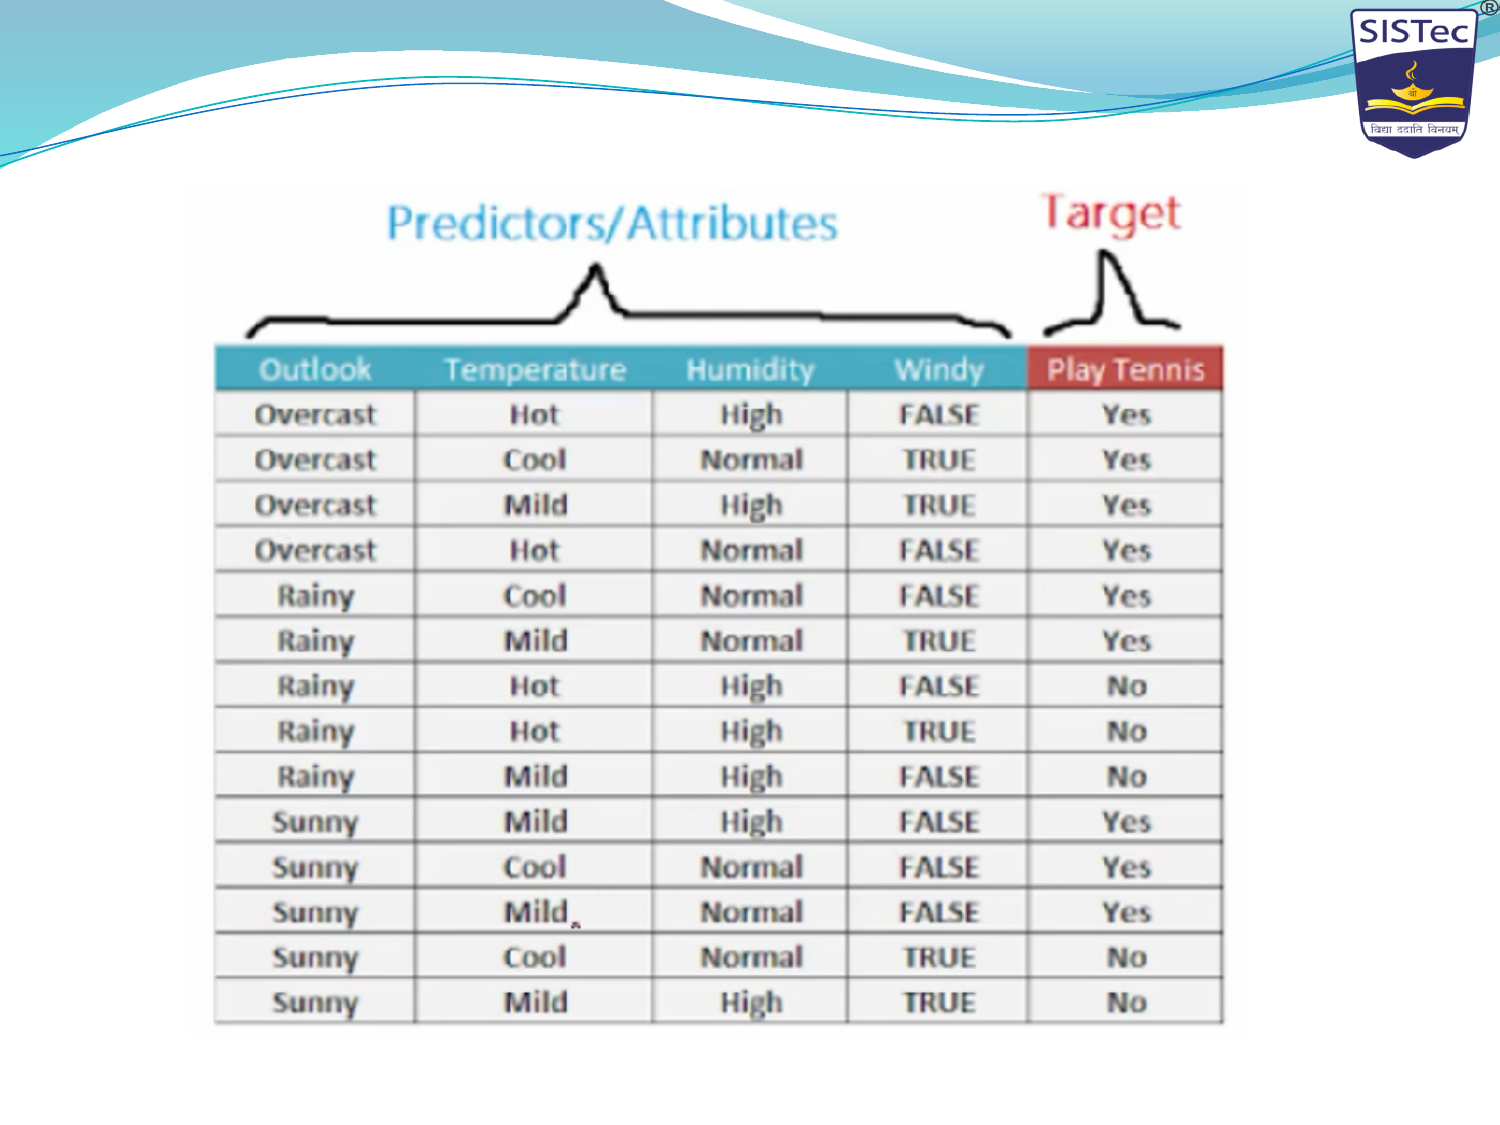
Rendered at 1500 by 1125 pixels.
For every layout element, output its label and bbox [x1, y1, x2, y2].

picture [1349, 0, 1500, 159]
picture [187, 187, 1251, 1035]
